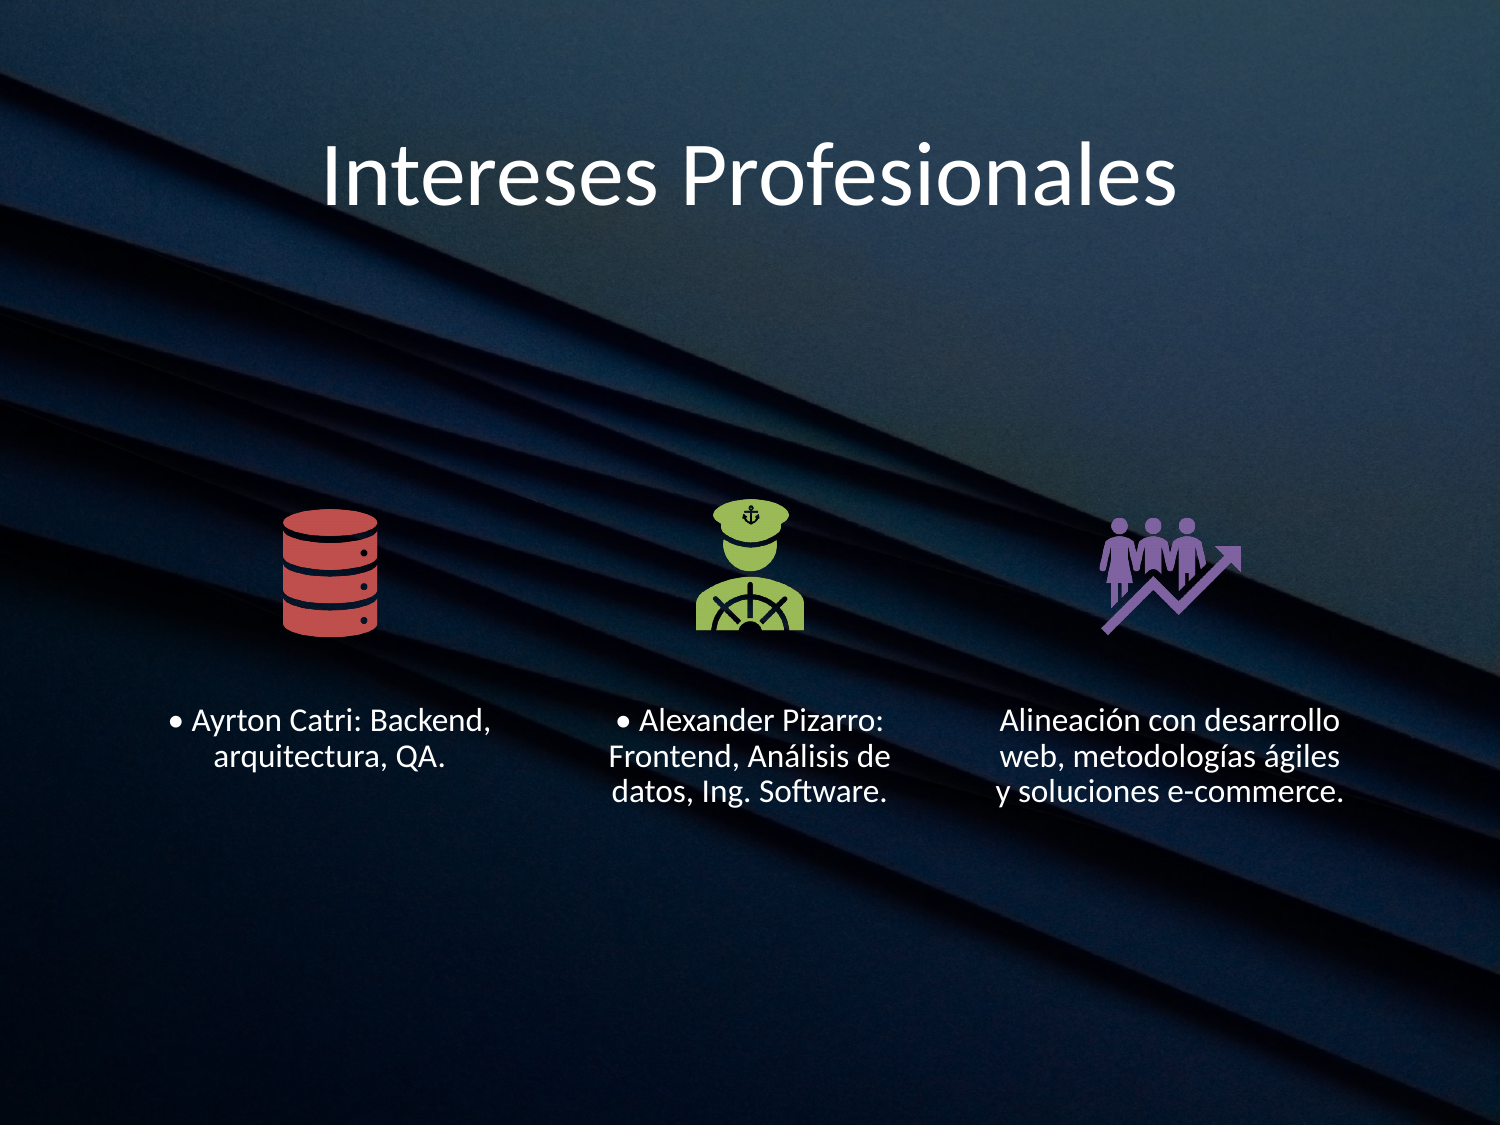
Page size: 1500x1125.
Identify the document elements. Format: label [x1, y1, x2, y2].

picture [0, 0, 1500, 1125]
text_box [150, 491, 1350, 821]
